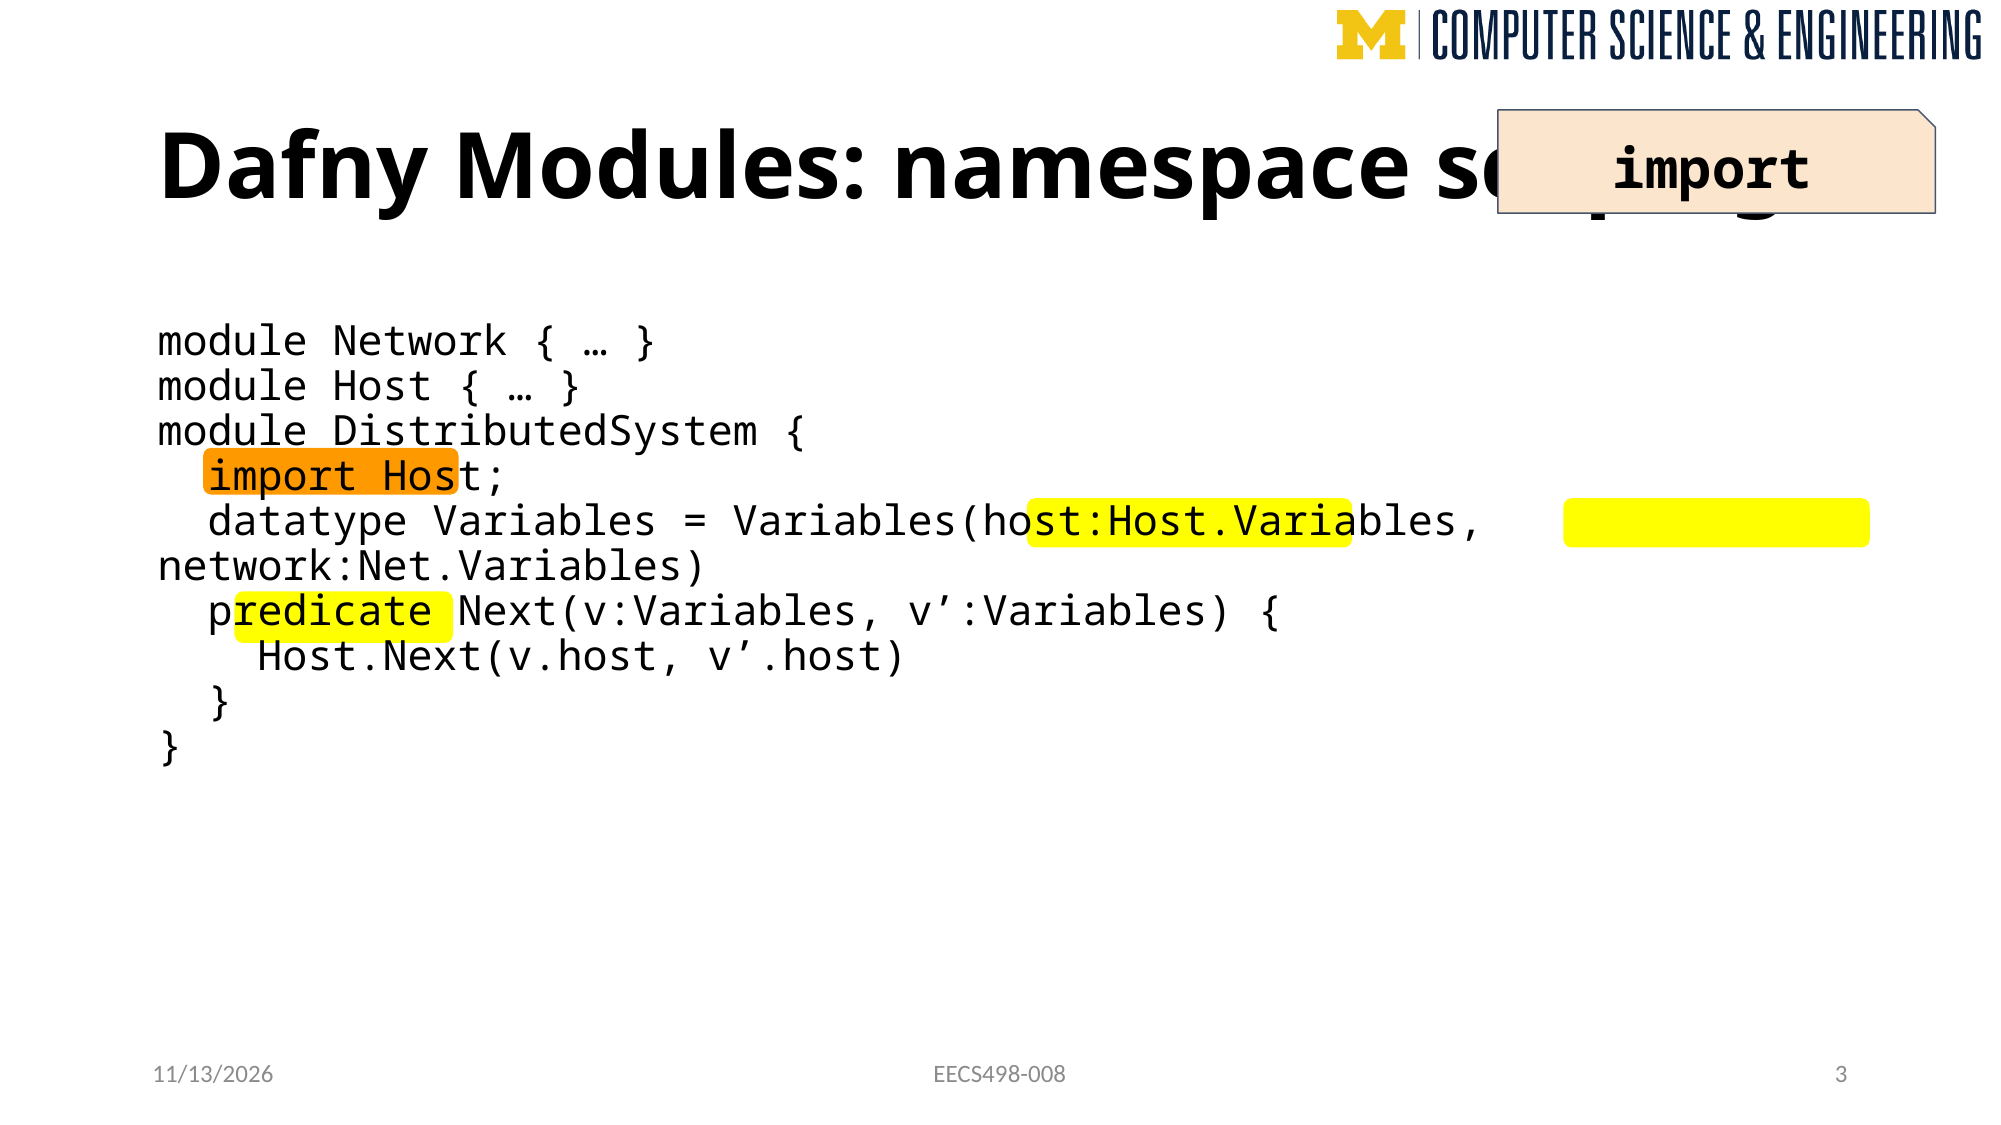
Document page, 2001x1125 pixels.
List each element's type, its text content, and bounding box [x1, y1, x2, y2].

list module Network { … } module Host { … } module DistributedSystem { import Host; datatype Variables = Variables(host:Host.Variables, network:Net.Variables) predicate Next(v:Variables, v’:Variables) { Host.Next(v.host, v’.host) } } [137, 299, 1936, 1014]
title Dafny Modules: namespace scoping [137, 59, 1863, 278]
footer EECS498-008 [662, 1042, 1338, 1103]
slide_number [137, 1042, 588, 1103]
text_box import [1497, 109, 1936, 214]
picture [1337, 9, 1981, 60]
slide_number 3 [1412, 1042, 1863, 1103]
